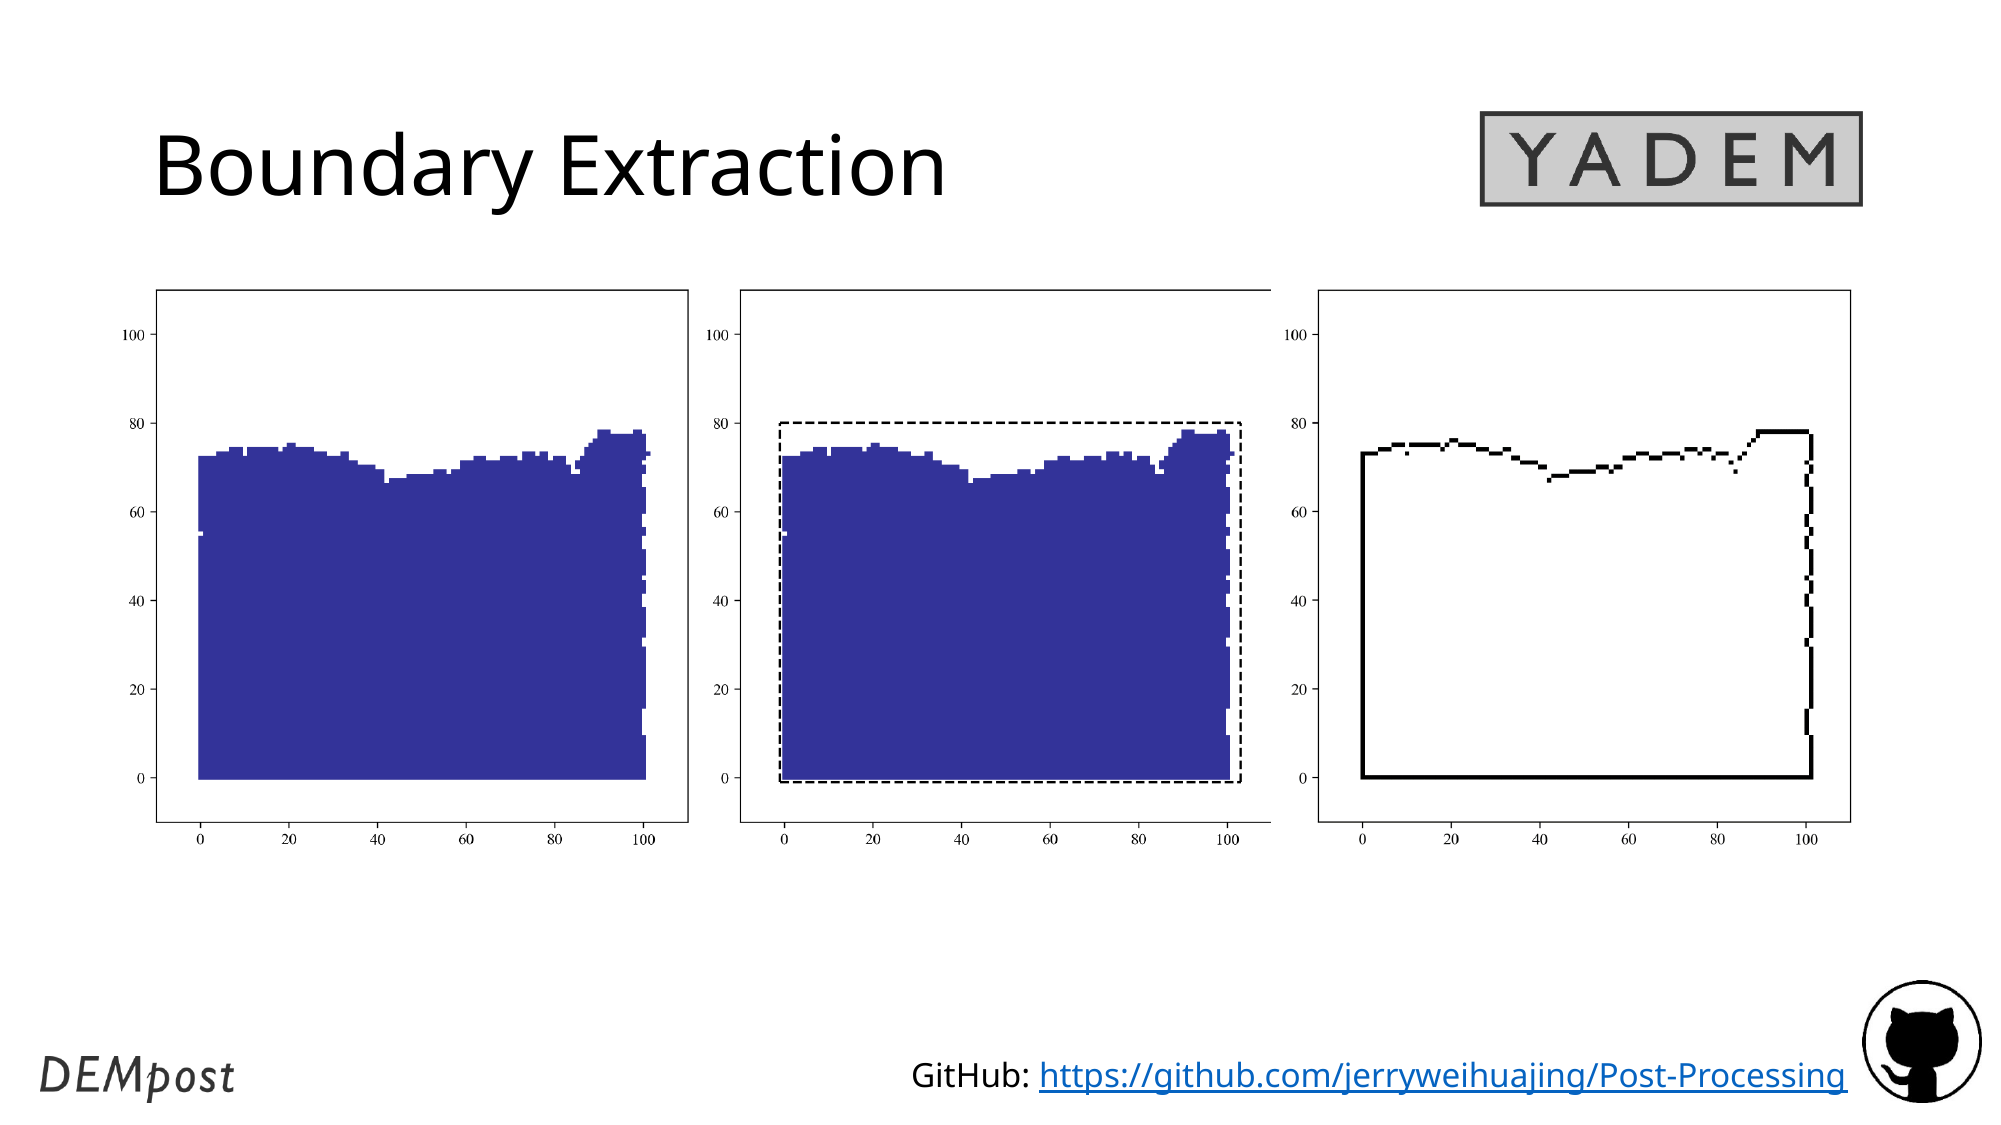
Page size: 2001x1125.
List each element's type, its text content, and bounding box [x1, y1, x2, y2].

title Boundary Extraction [137, 59, 1863, 277]
picture [693, 277, 1863, 859]
text_box GitHub: https://github.com/jerryweihuajing/Post-Processing [588, 1047, 1863, 1108]
picture [1862, 980, 1982, 1103]
picture [1479, 111, 1863, 207]
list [109, 277, 693, 859]
picture [40, 1056, 234, 1103]
